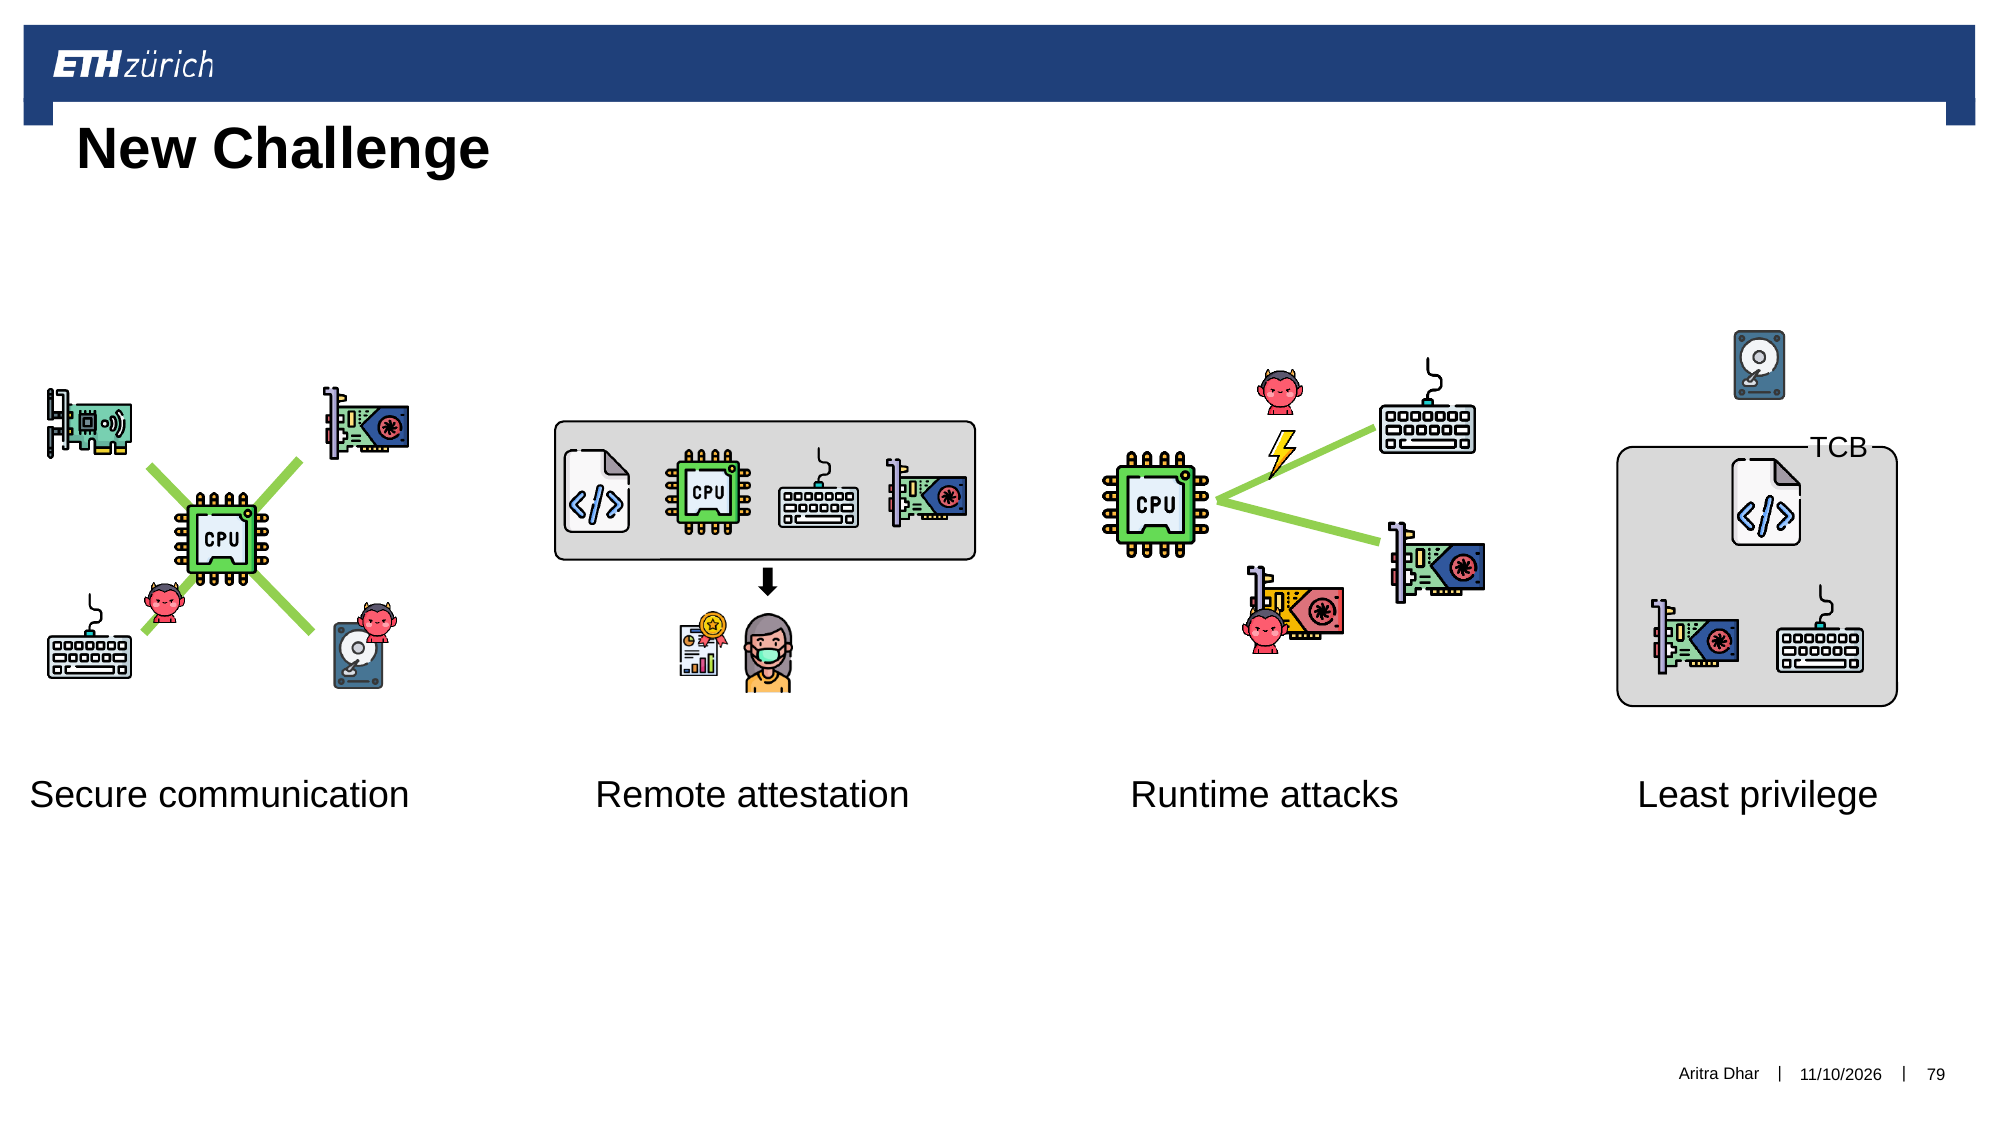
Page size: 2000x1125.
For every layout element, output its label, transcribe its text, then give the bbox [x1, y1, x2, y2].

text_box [47, 380, 409, 690]
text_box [1102, 357, 1485, 656]
title New Challenge [53, 101, 1946, 262]
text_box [1617, 330, 1898, 707]
text_box Secure communication [14, 762, 425, 823]
text_box Remote attestation [580, 762, 925, 823]
text_box Least privilege [1622, 762, 1894, 823]
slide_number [1790, 1034, 1892, 1112]
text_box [554, 421, 976, 693]
slide_number 79 [1906, 1034, 1966, 1112]
footer Aritra Dhar [999, 1034, 1760, 1111]
text_box Runtime attacks [1115, 762, 1414, 823]
